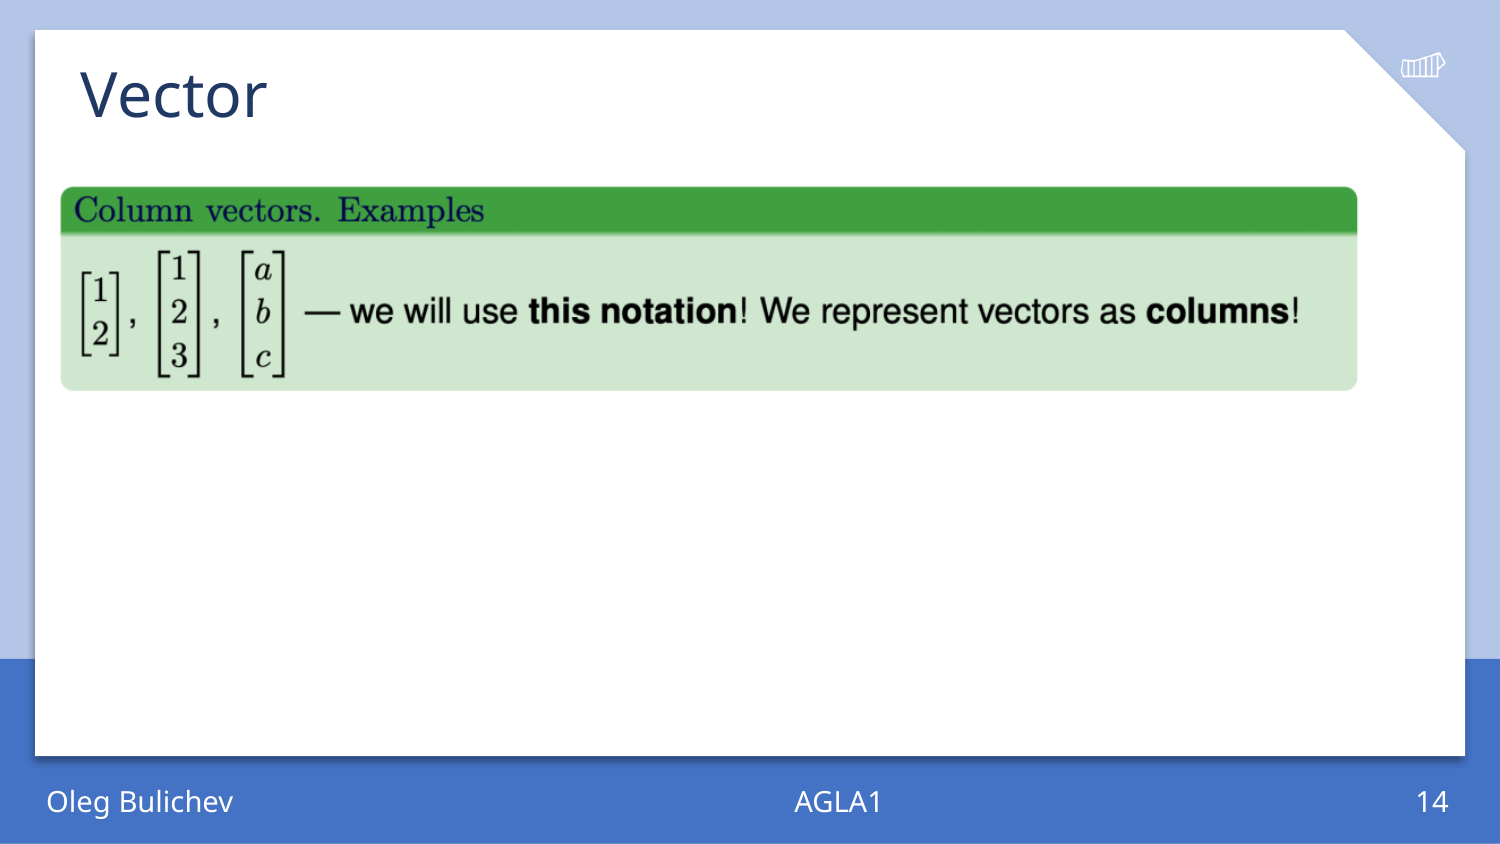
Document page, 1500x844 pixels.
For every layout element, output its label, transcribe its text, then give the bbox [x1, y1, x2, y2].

picture [49, 177, 1364, 398]
picture [0, 0, 1500, 658]
title Vector [69, 58, 1364, 158]
